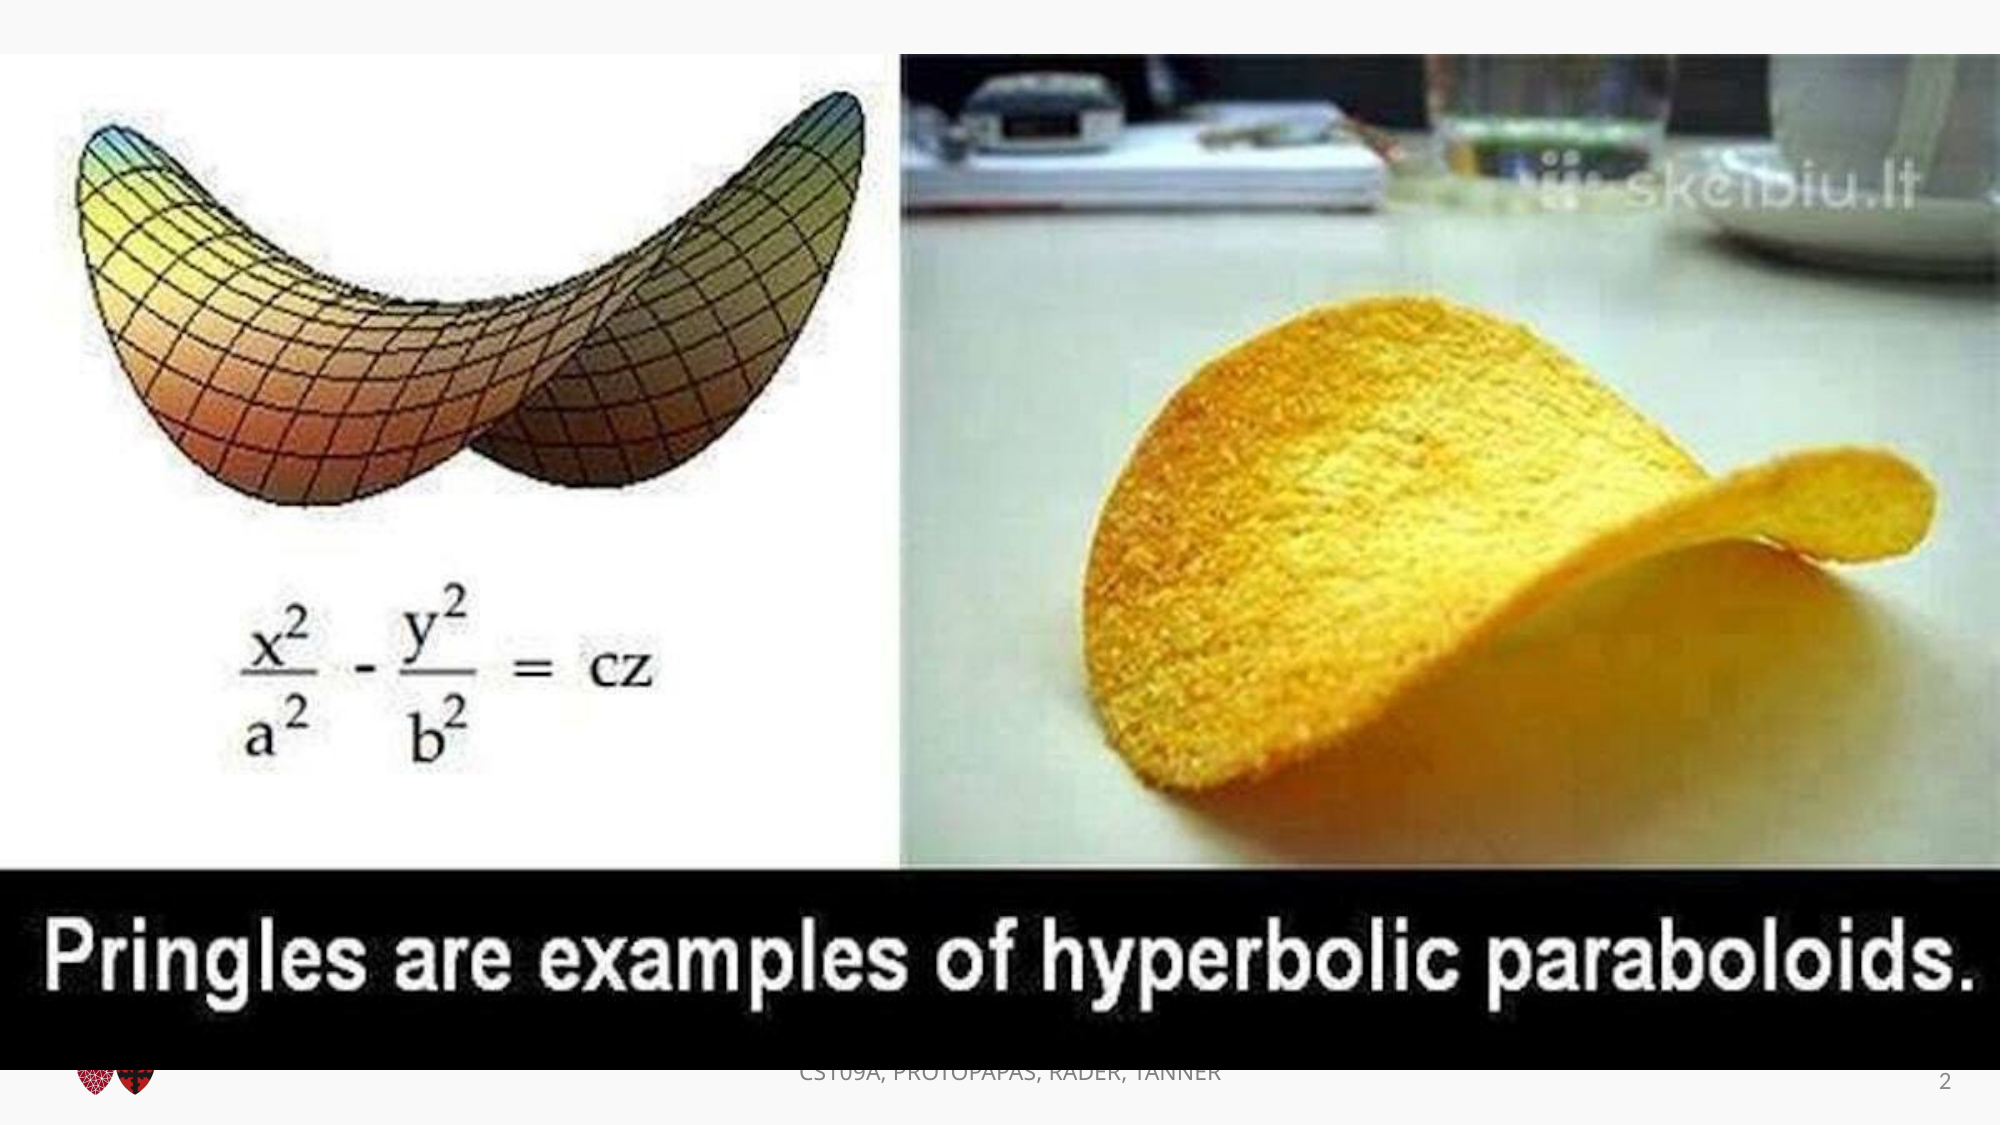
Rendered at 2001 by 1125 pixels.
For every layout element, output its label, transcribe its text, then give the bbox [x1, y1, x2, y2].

slide_number 2 [1500, 1078, 1967, 1110]
picture [0, 54, 2000, 1095]
